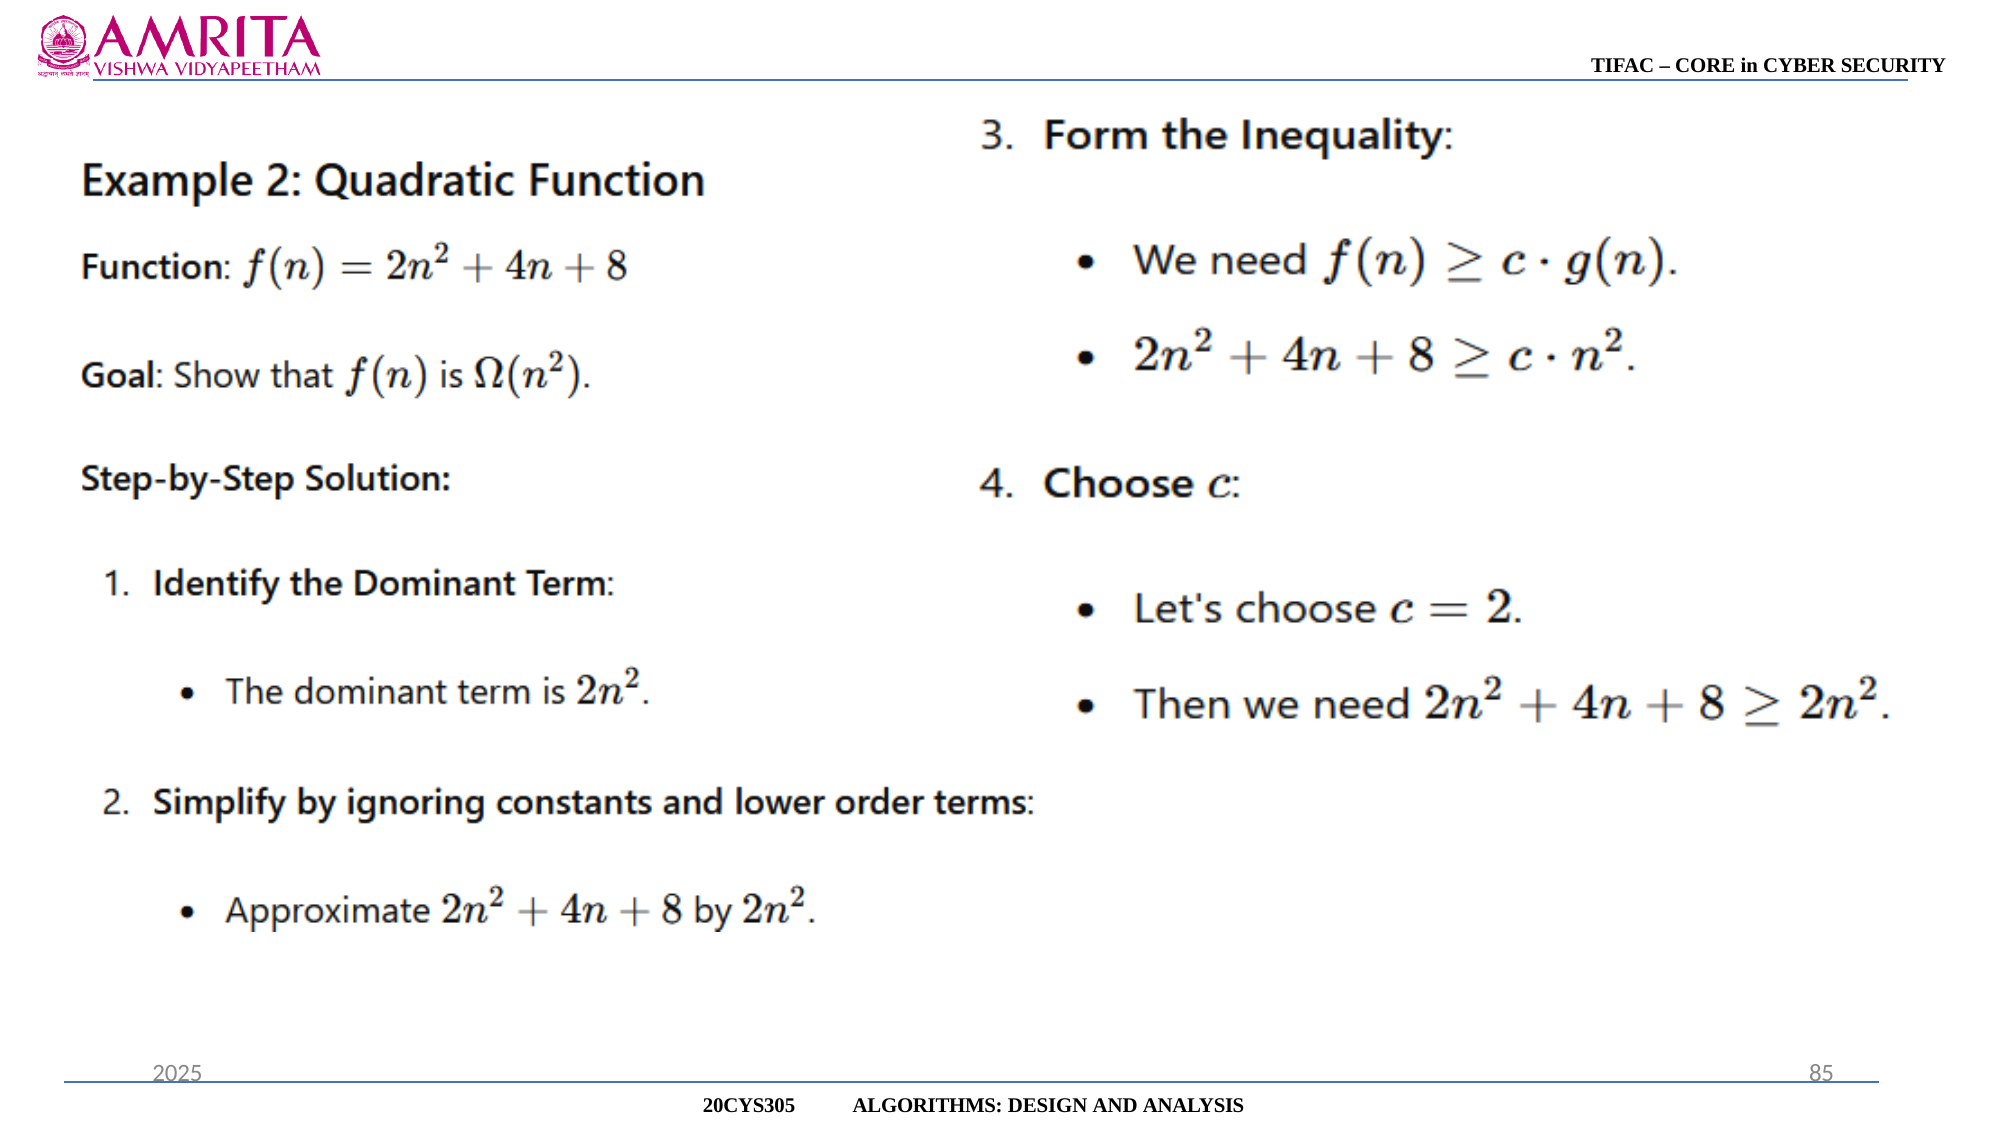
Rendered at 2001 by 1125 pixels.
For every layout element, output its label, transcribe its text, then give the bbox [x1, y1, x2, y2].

text_box TIFAC – CORE in CYBER SECURITY [1589, 49, 1952, 77]
text_box ALGORITHMS: DESIGN AND ANALYSIS [850, 1091, 1253, 1117]
slide_number 2025 [150, 1060, 273, 1125]
footer 20CYS305 [700, 1091, 799, 1125]
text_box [81, 89, 1959, 933]
slide_number 85 [1807, 1060, 1856, 1125]
picture [36, 13, 322, 79]
